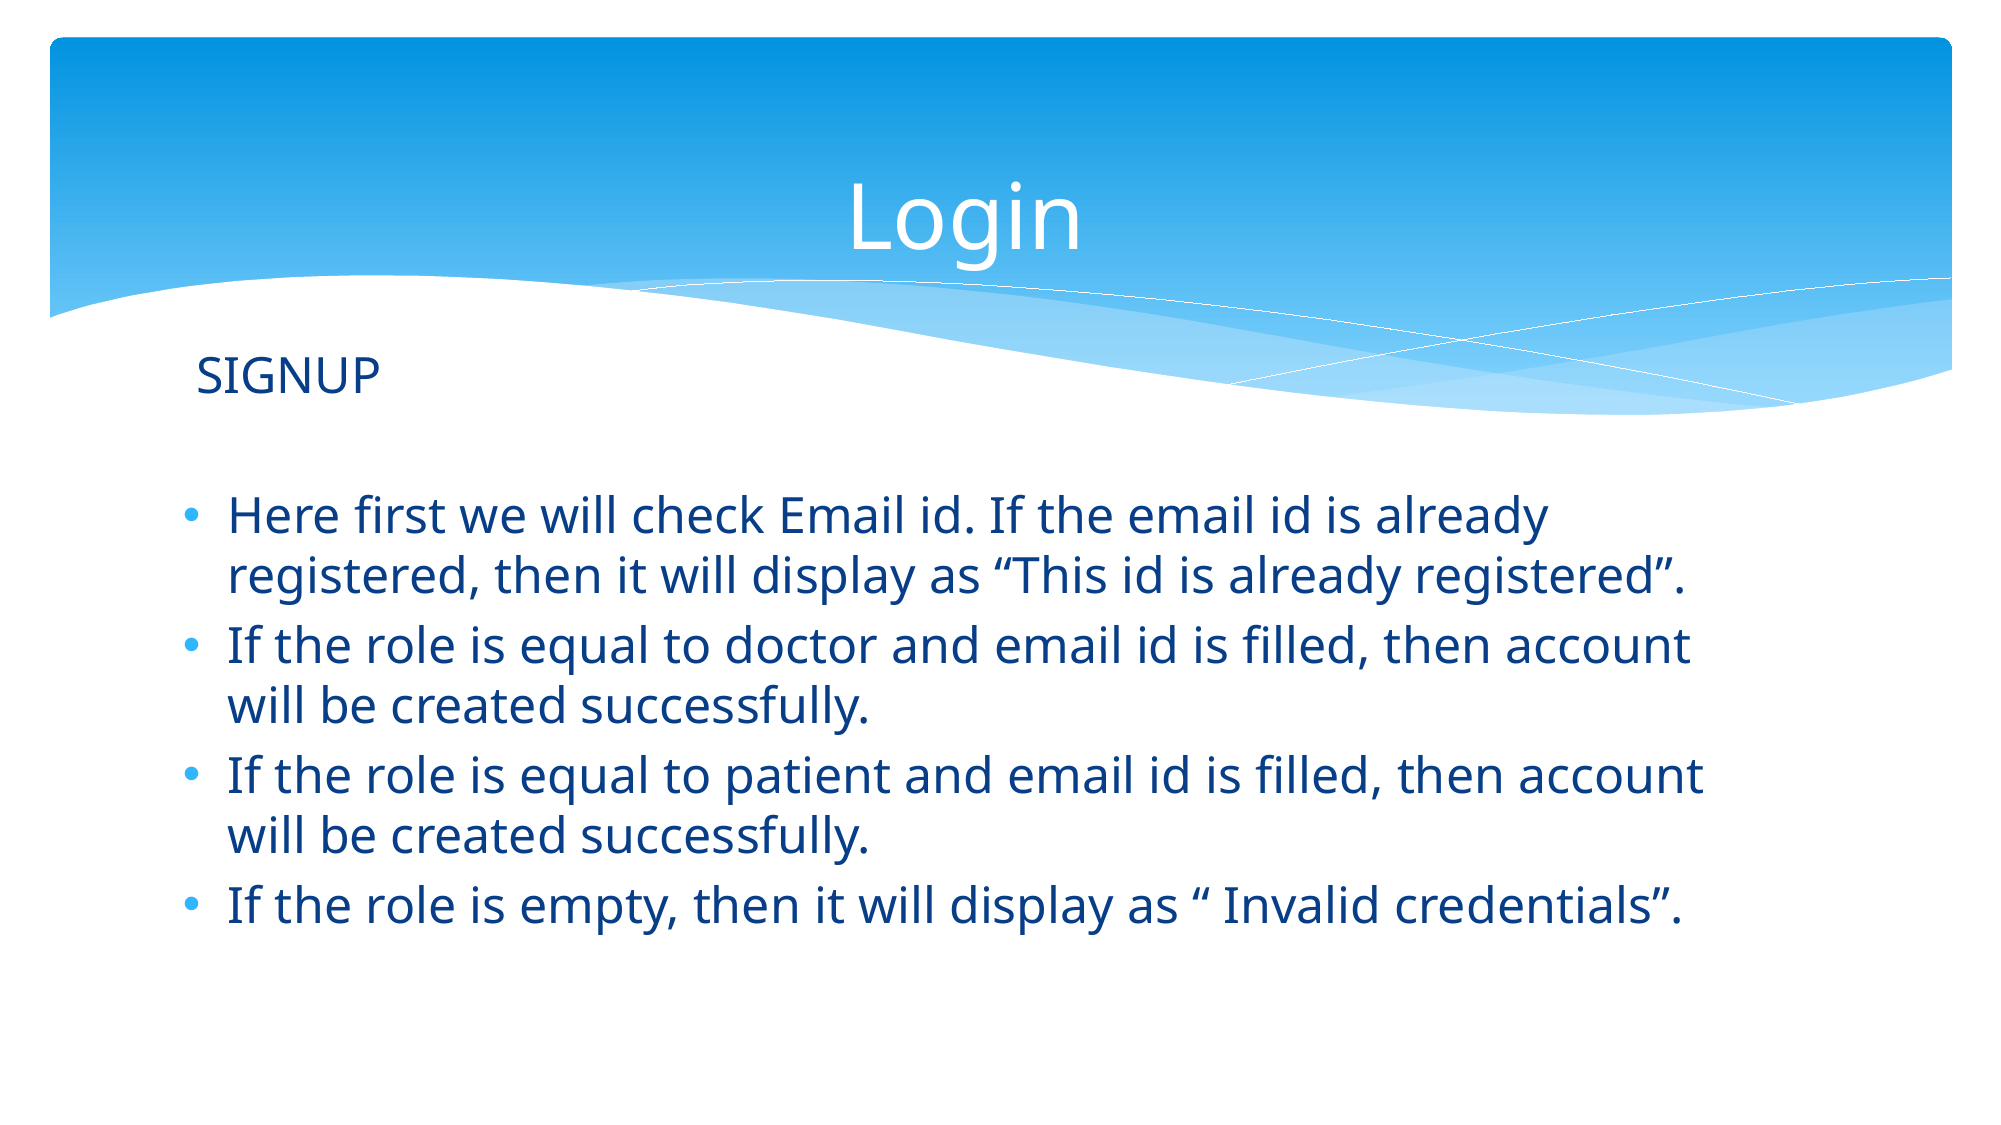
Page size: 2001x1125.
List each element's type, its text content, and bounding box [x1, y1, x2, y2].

list SIGNUP Here first we will check Email id. If the email id is already registered, then it will display as “This id is already registered”. If the role is equal to doctor and email id is filled, then account will be created successfully. If the role is equal to patient and email id is filled, then account will be created successfully. If the role is empty, then it will display as “ Invalid credentials”. [168, 337, 1763, 1035]
title Login [168, 90, 1763, 337]
